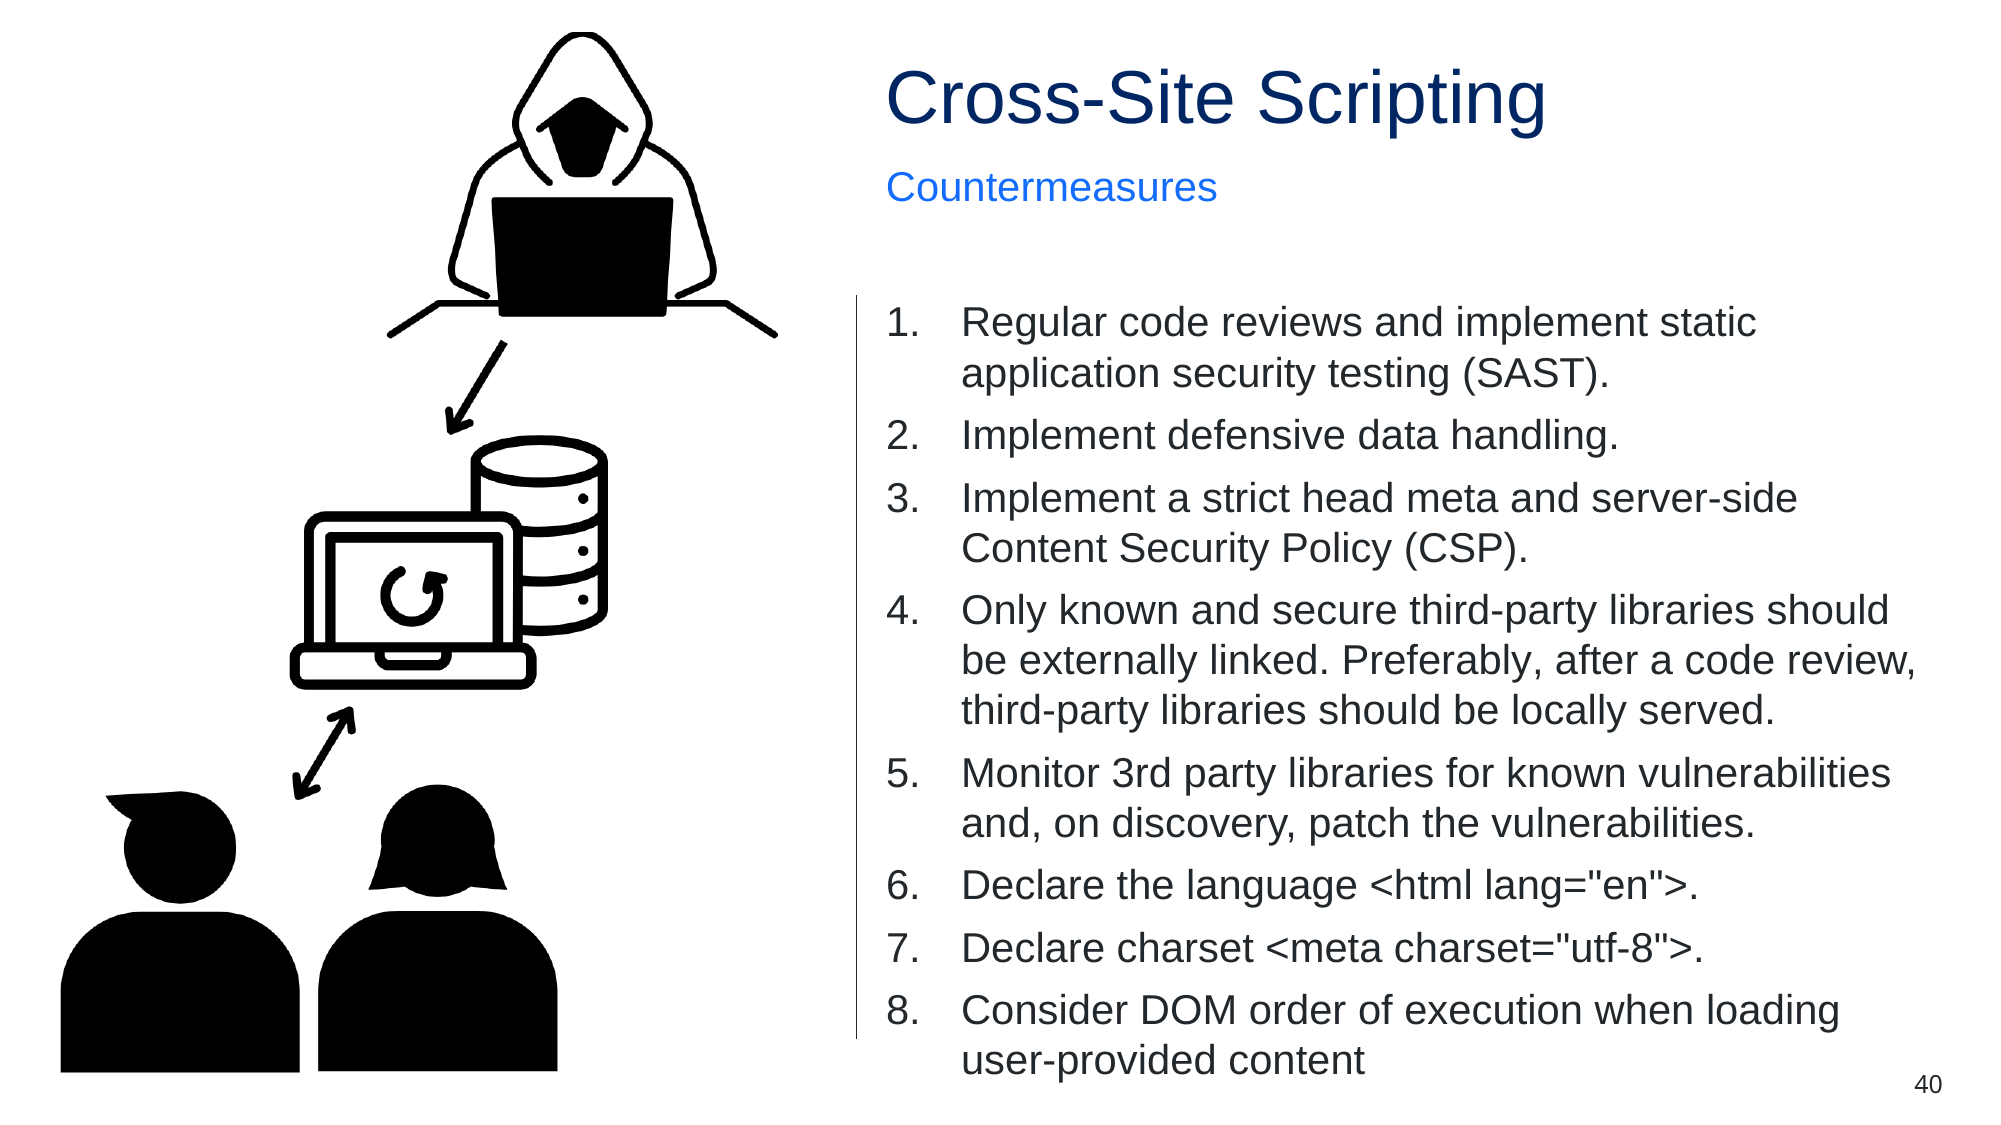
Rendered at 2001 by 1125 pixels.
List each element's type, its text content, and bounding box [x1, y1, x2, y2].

list Countermeasures [885, 161, 1937, 210]
list Regular code reviews and implement static application security testing (SAST). Implement defensive data handling. Implement a strict head meta and server-side Content Security Policy (CSP). Only known and secure third-party libraries should be externally linked. Preferably, after a code review, third-party libraries should be locally served. Monitor 3rd party libraries for known vulnerabilities and, on discovery, patch the vulnerabilities. Declare the language <html lang="en">. Declare charset <meta charset="utf-8">. Consider DOM order of execution when loading user-provided content [885, 295, 1937, 1040]
slide_number 40 [1824, 1068, 1943, 1099]
title Cross-Site Scripting [885, 59, 1937, 150]
picture [0, 0, 827, 1125]
